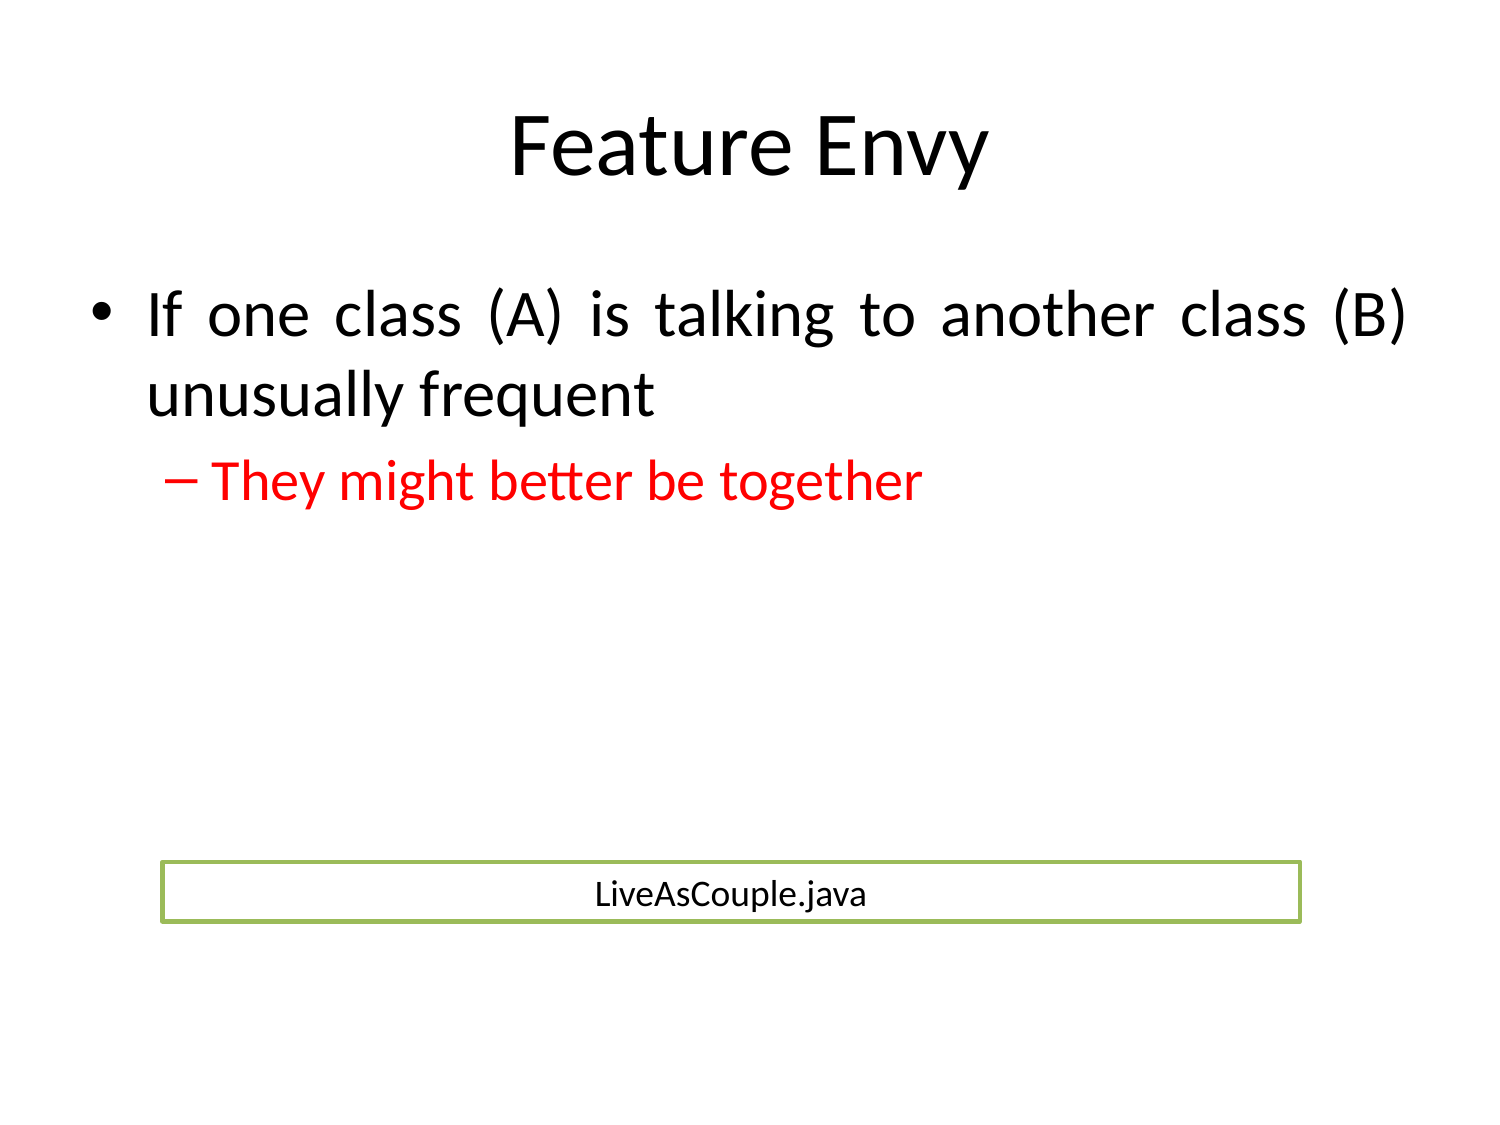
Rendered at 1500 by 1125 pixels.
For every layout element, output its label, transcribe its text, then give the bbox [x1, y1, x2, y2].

title Feature Envy [75, 45, 1425, 233]
list If one class (A) is talking to another class (B) unusually frequent They might better be together [75, 262, 1425, 1005]
text_box LiveAsCouple.java [160, 860, 1302, 924]
